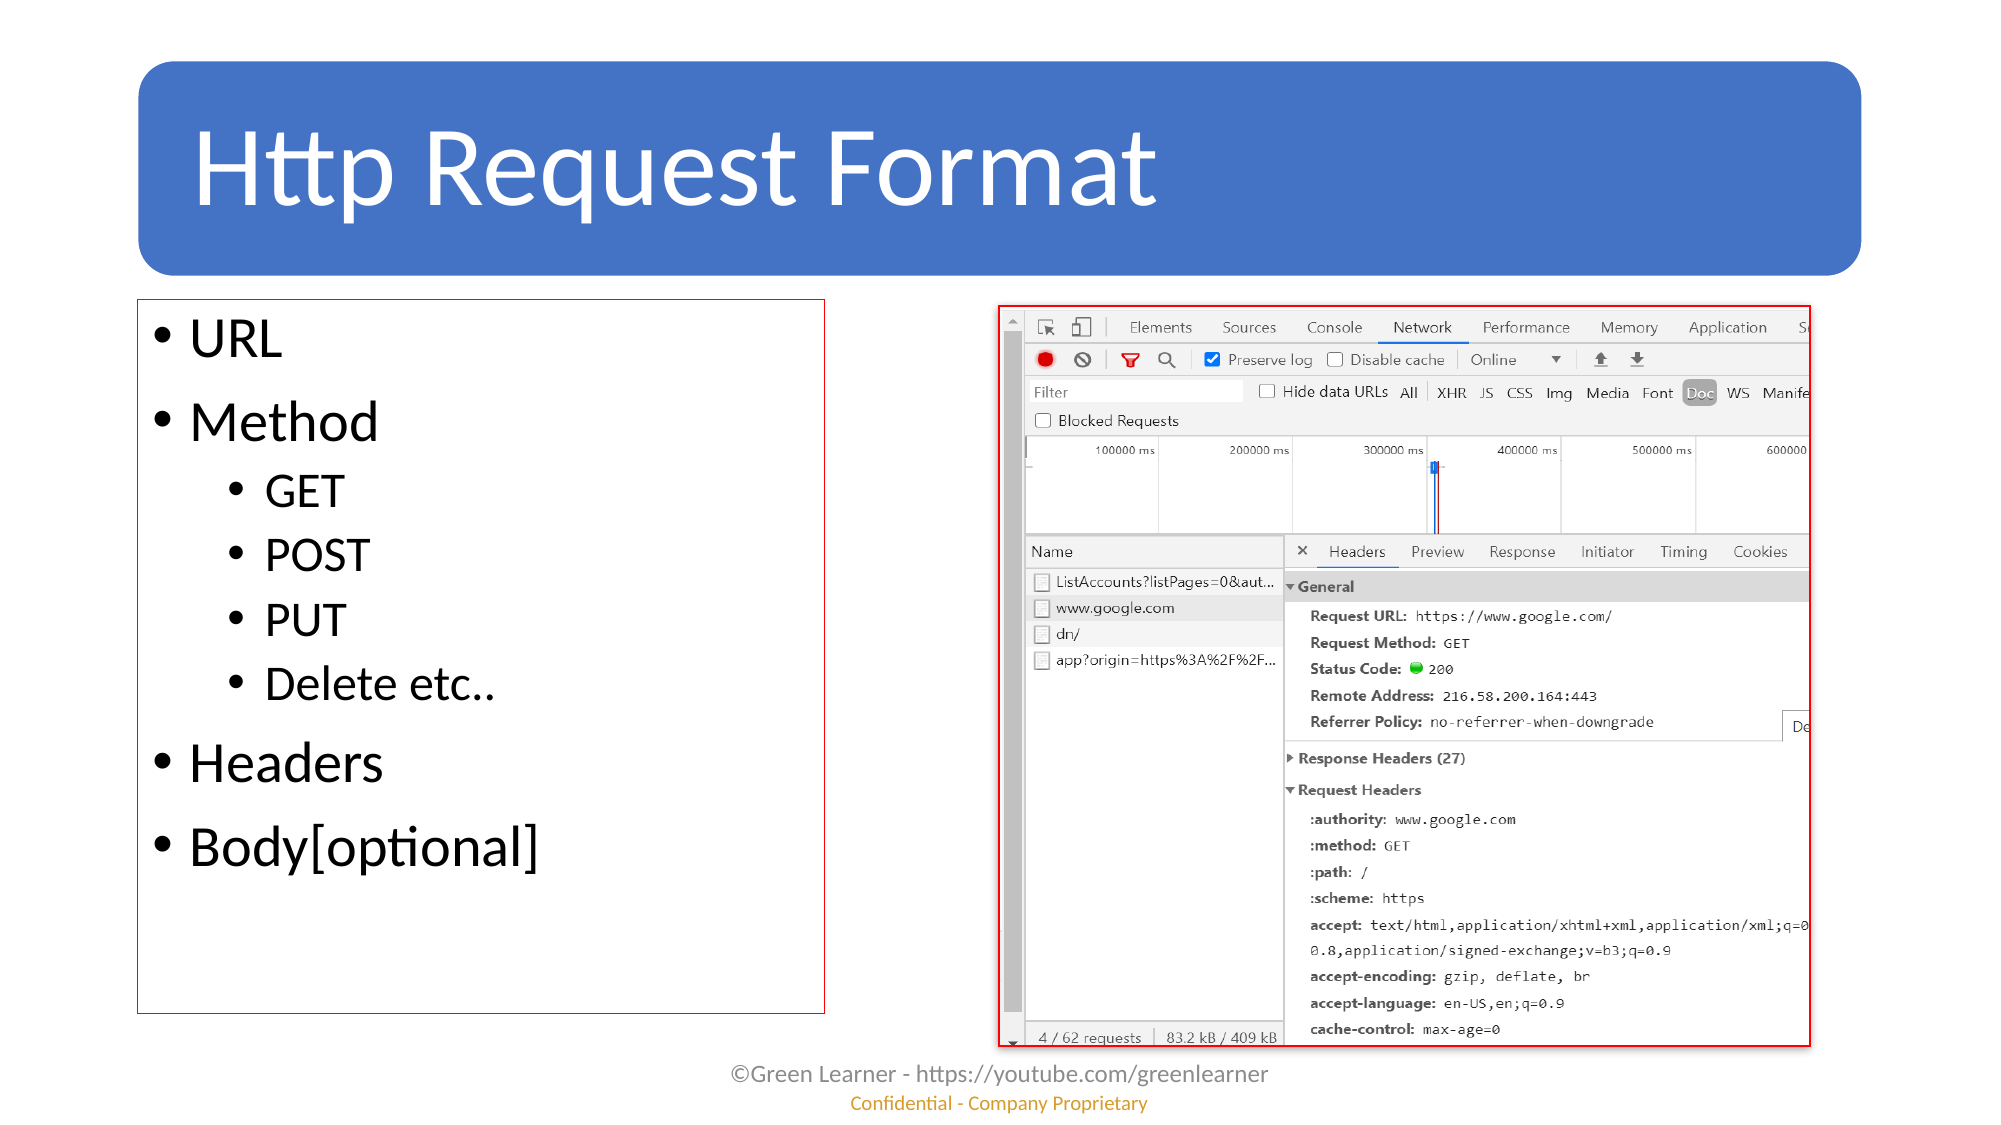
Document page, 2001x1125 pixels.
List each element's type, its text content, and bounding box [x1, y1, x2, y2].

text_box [137, 59, 1863, 278]
footer ©Green Learner - https://youtube.com/greenlearner [662, 1042, 1338, 1103]
picture [999, 306, 1809, 1046]
list URL Method GET POST PUT Delete etc.. Headers Body[optional] [137, 299, 825, 1014]
